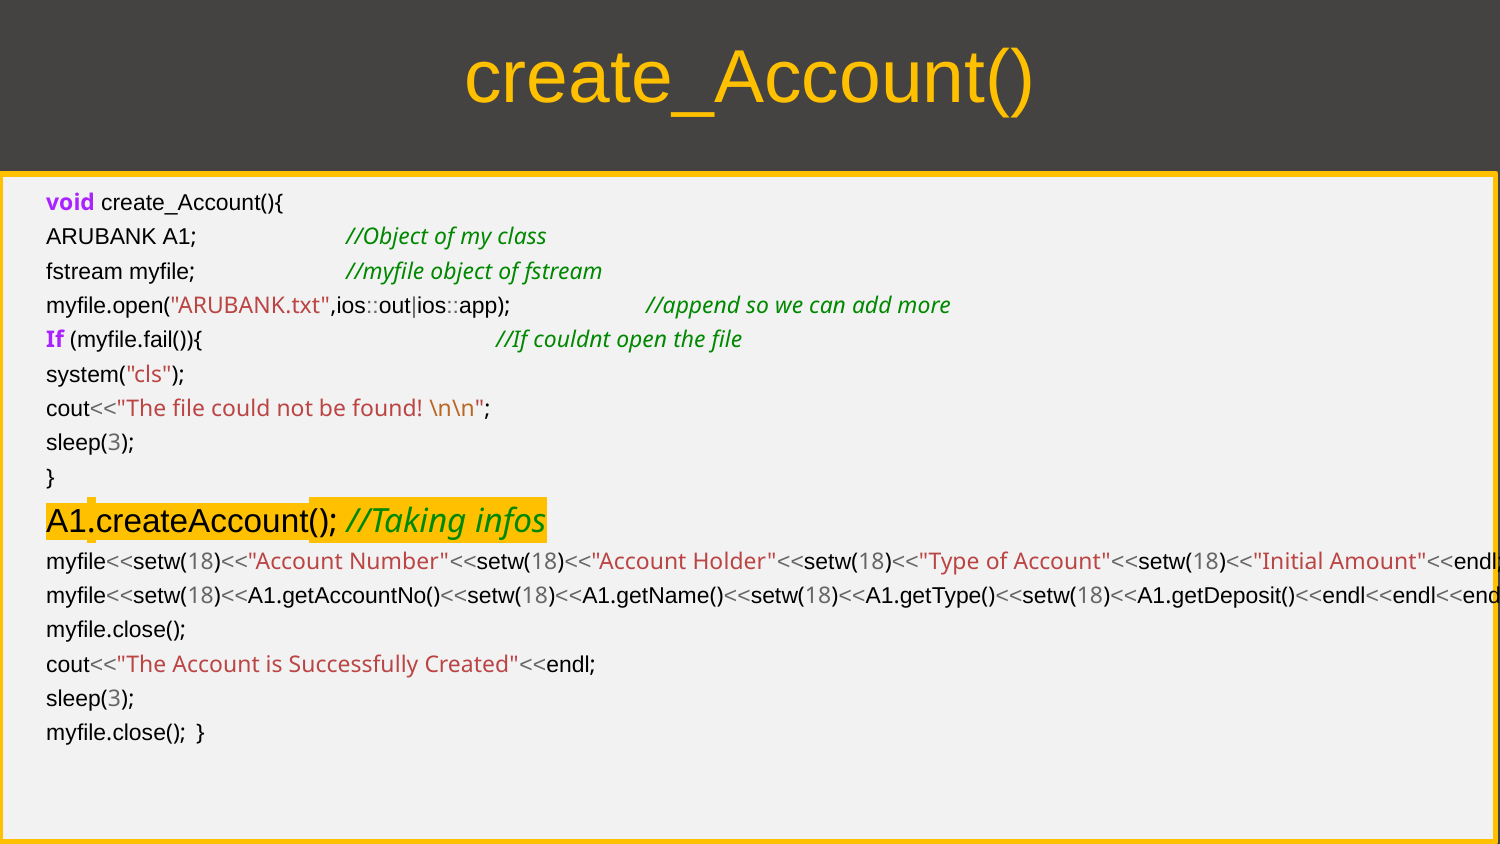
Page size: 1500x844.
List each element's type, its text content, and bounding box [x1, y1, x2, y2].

picture [0, 171, 1499, 844]
list create_Account() [0, 25, 1500, 120]
